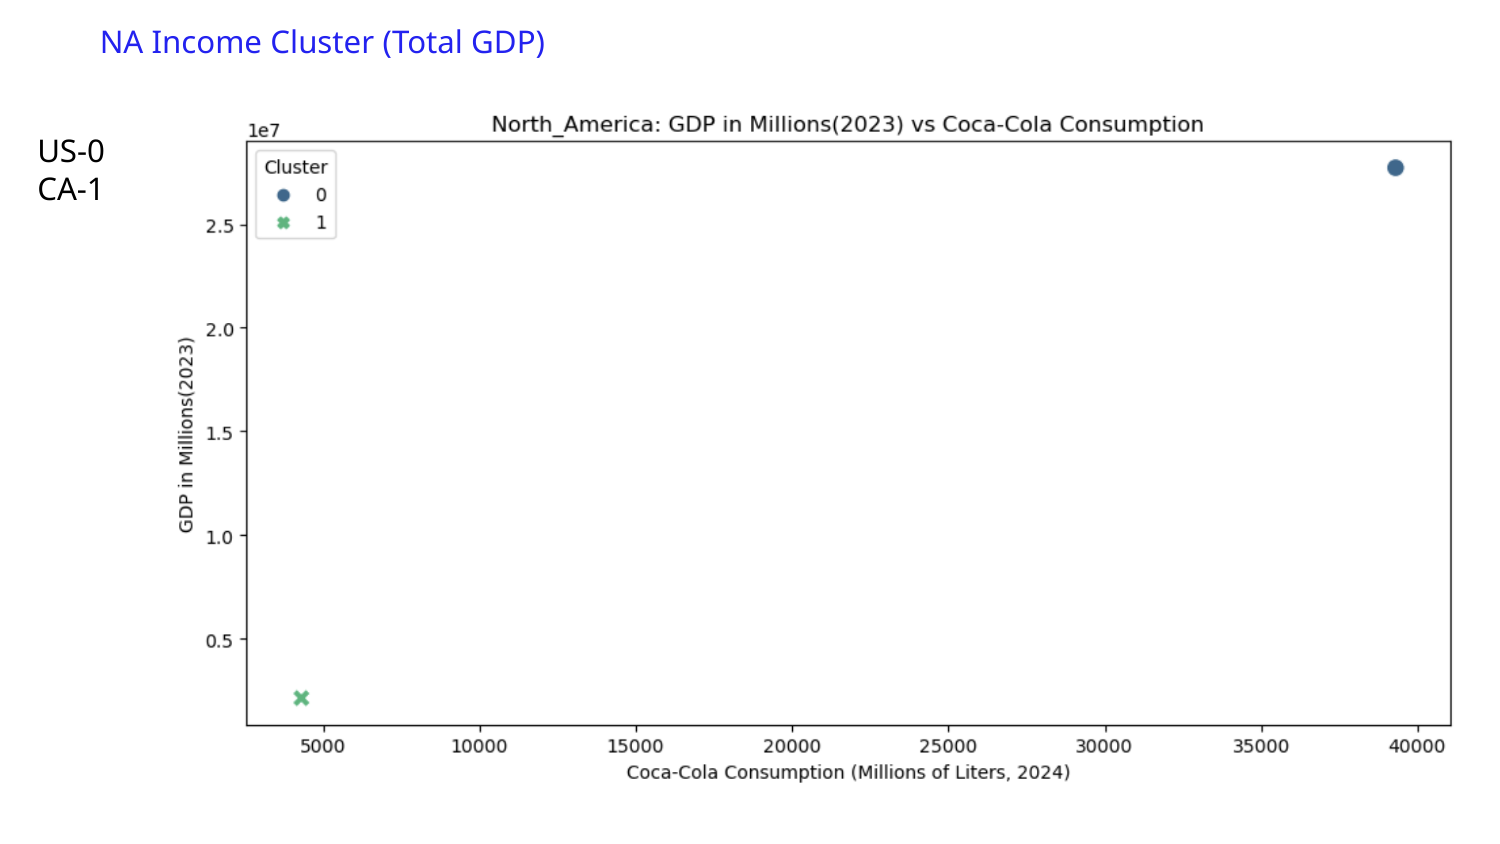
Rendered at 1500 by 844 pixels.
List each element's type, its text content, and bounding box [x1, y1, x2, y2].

subtitle NA Income Cluster (Total GDP) [84, 7, 901, 63]
picture [161, 87, 1476, 798]
text_box US-0 CA-1 [22, 116, 138, 404]
